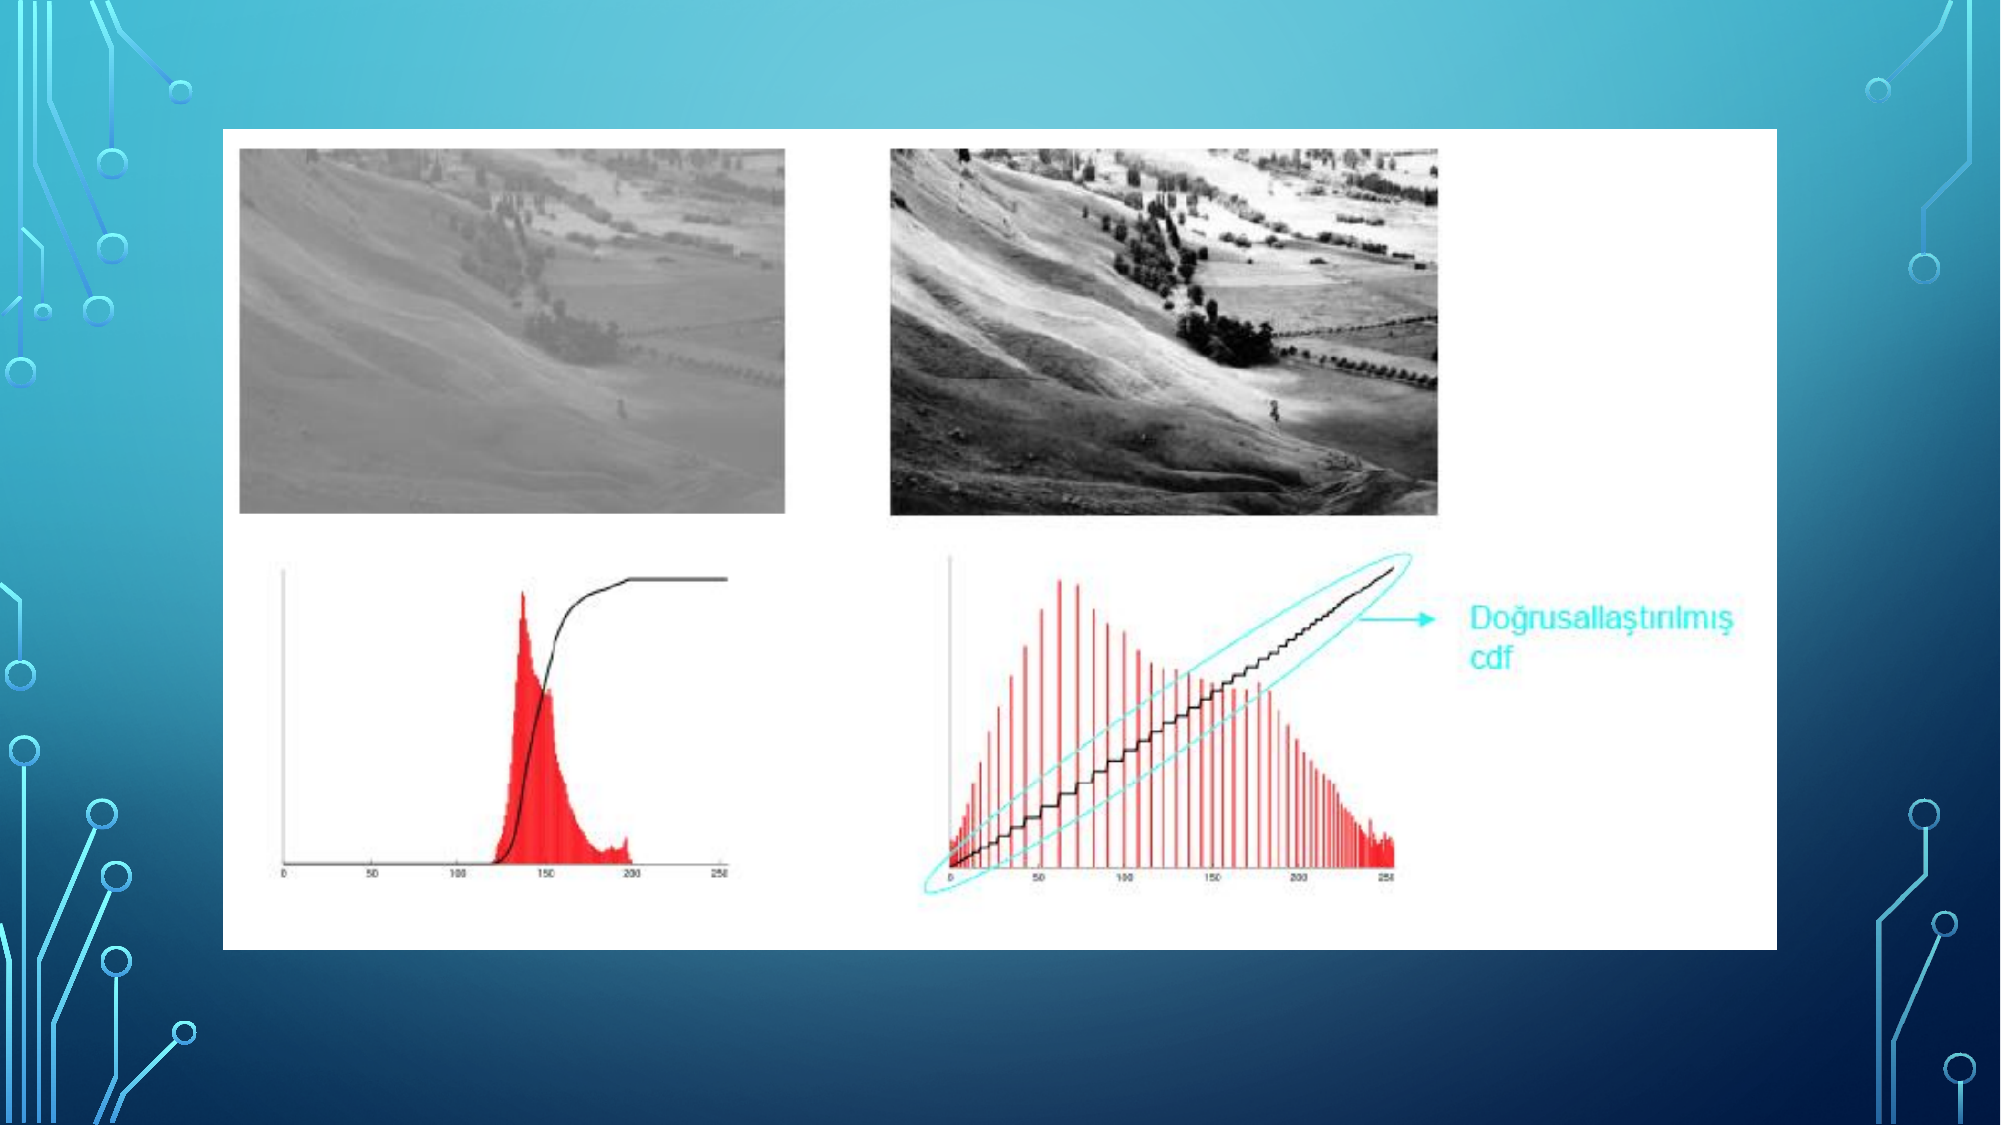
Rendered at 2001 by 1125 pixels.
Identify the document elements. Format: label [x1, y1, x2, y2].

list [222, 129, 1777, 951]
